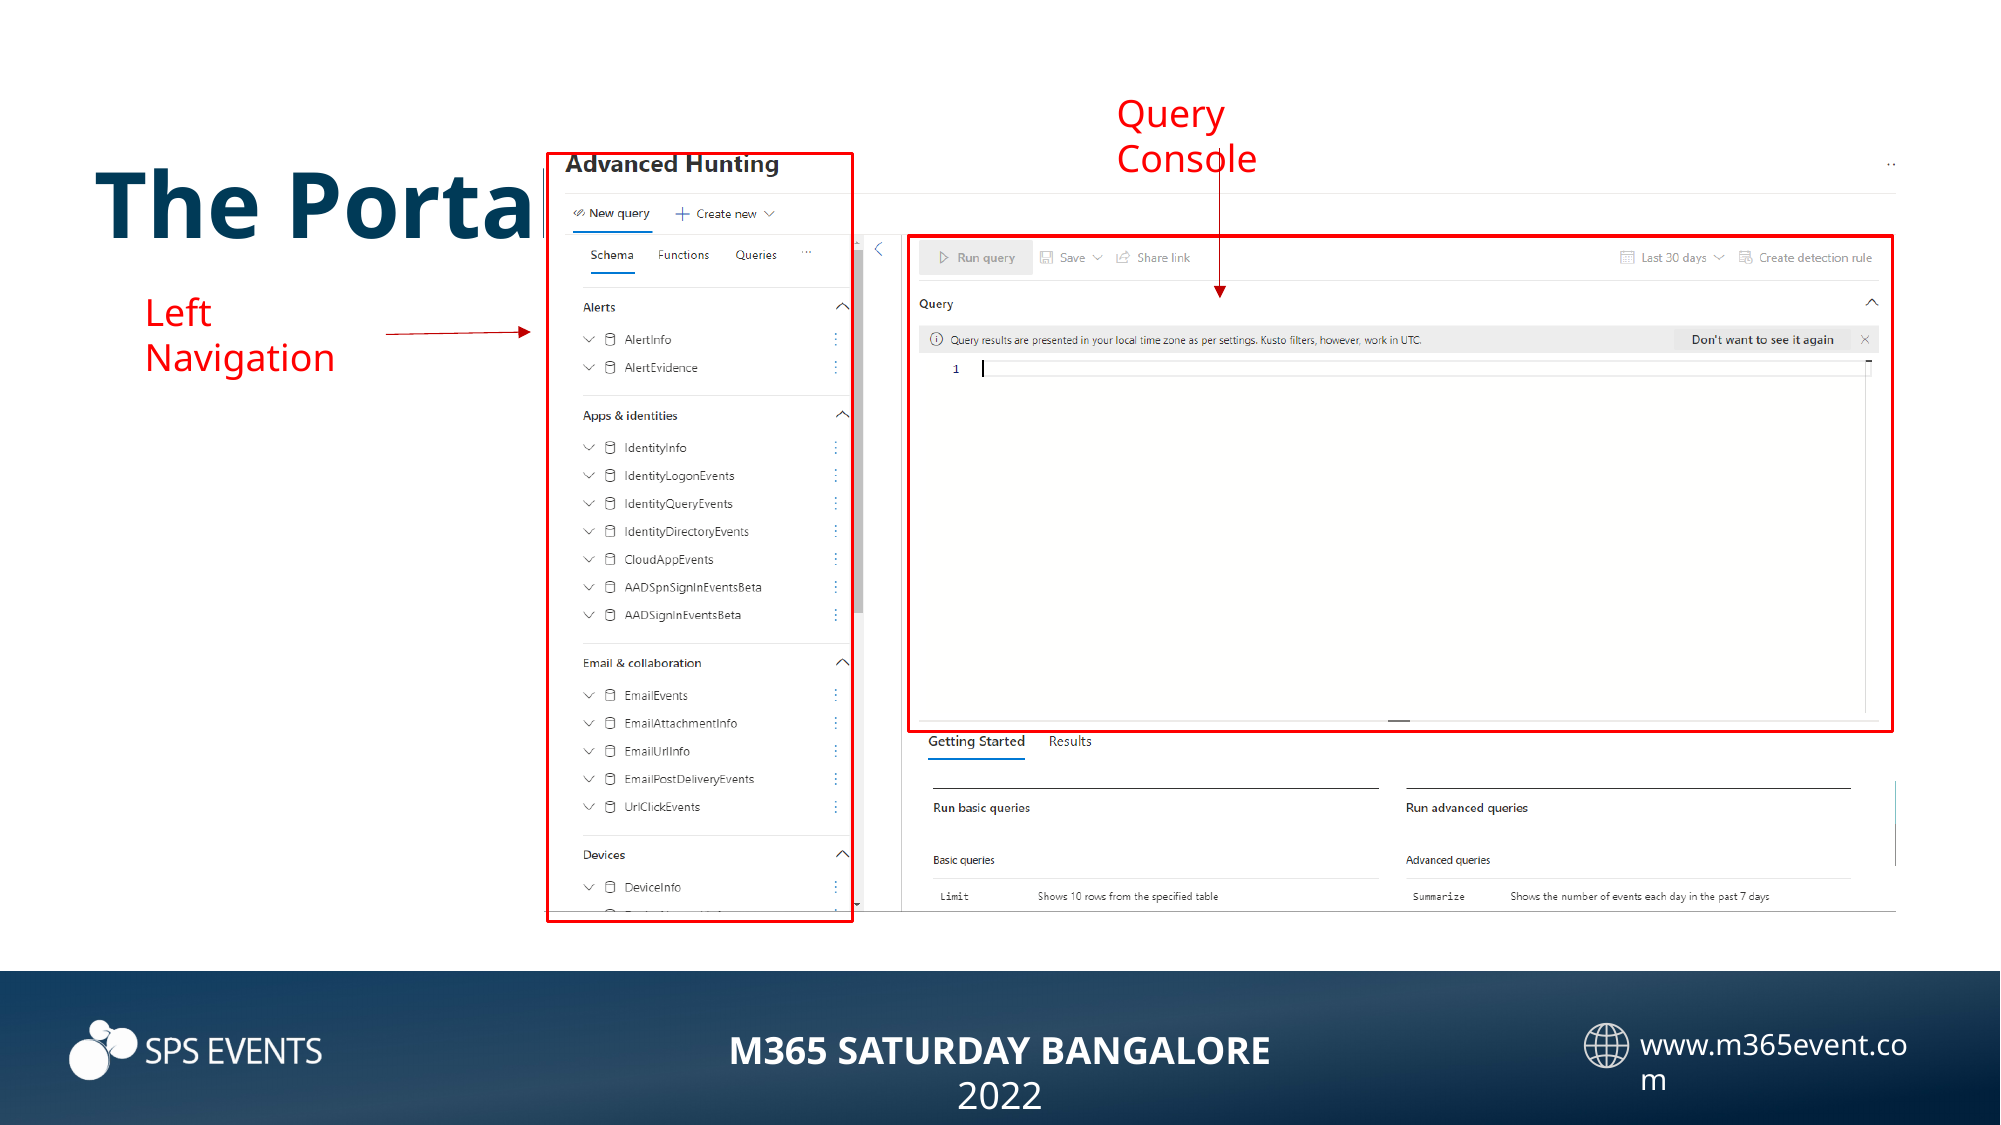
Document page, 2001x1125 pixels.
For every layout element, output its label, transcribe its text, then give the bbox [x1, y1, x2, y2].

text_box [547, 912, 853, 922]
title The Portal [79, 100, 1101, 319]
picture [544, 148, 1896, 912]
text_box Query Console [1101, 82, 1386, 148]
picture [0, 971, 2000, 1125]
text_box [385, 331, 531, 335]
title The Portal [1386, 100, 1921, 319]
text_box Left Navigation [129, 281, 413, 387]
